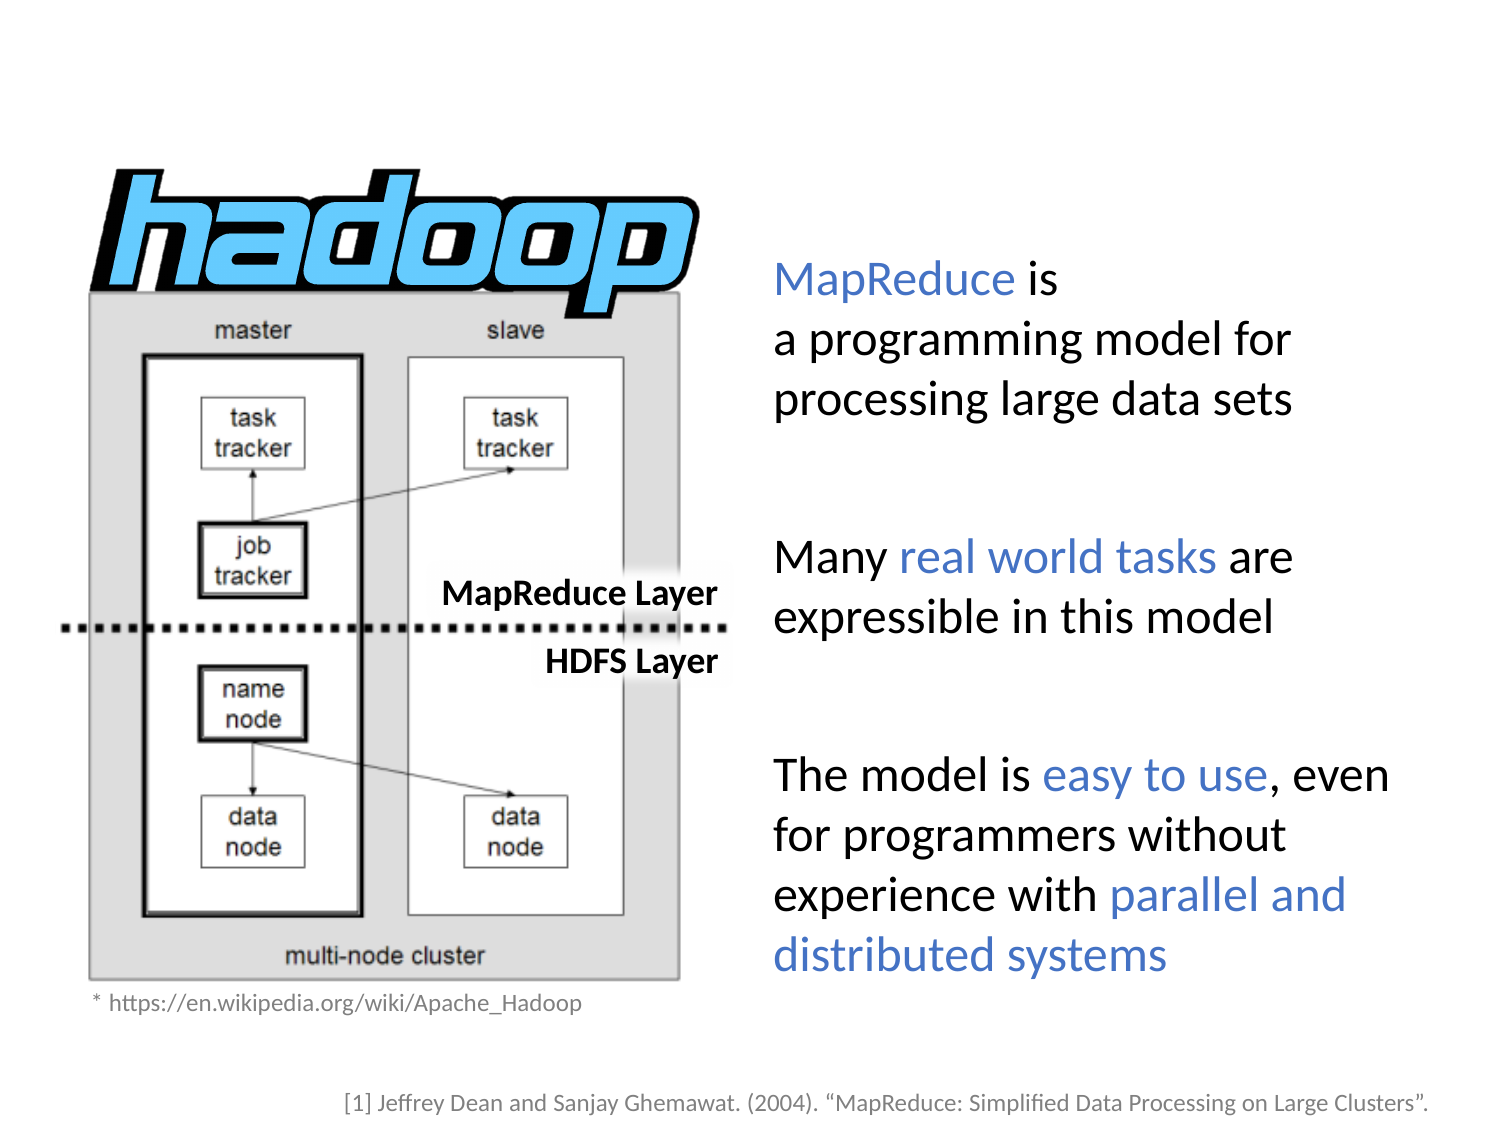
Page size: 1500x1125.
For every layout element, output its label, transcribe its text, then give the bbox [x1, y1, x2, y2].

text_box The model is easy to use, even for programmers without experience with parallel and distributed systems [758, 734, 1411, 989]
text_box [55, 113, 744, 1025]
text_box Many real world tasks are expressible in this model [758, 516, 1411, 652]
text_box MapReduce is a programming model for processing large data sets [758, 238, 1411, 434]
text_box [1] Jeffrey Dean and Sanjay Ghemawat. (2004). “MapReduce: Simplified Data Processing on Large Clusters”. [329, 1079, 1500, 1125]
